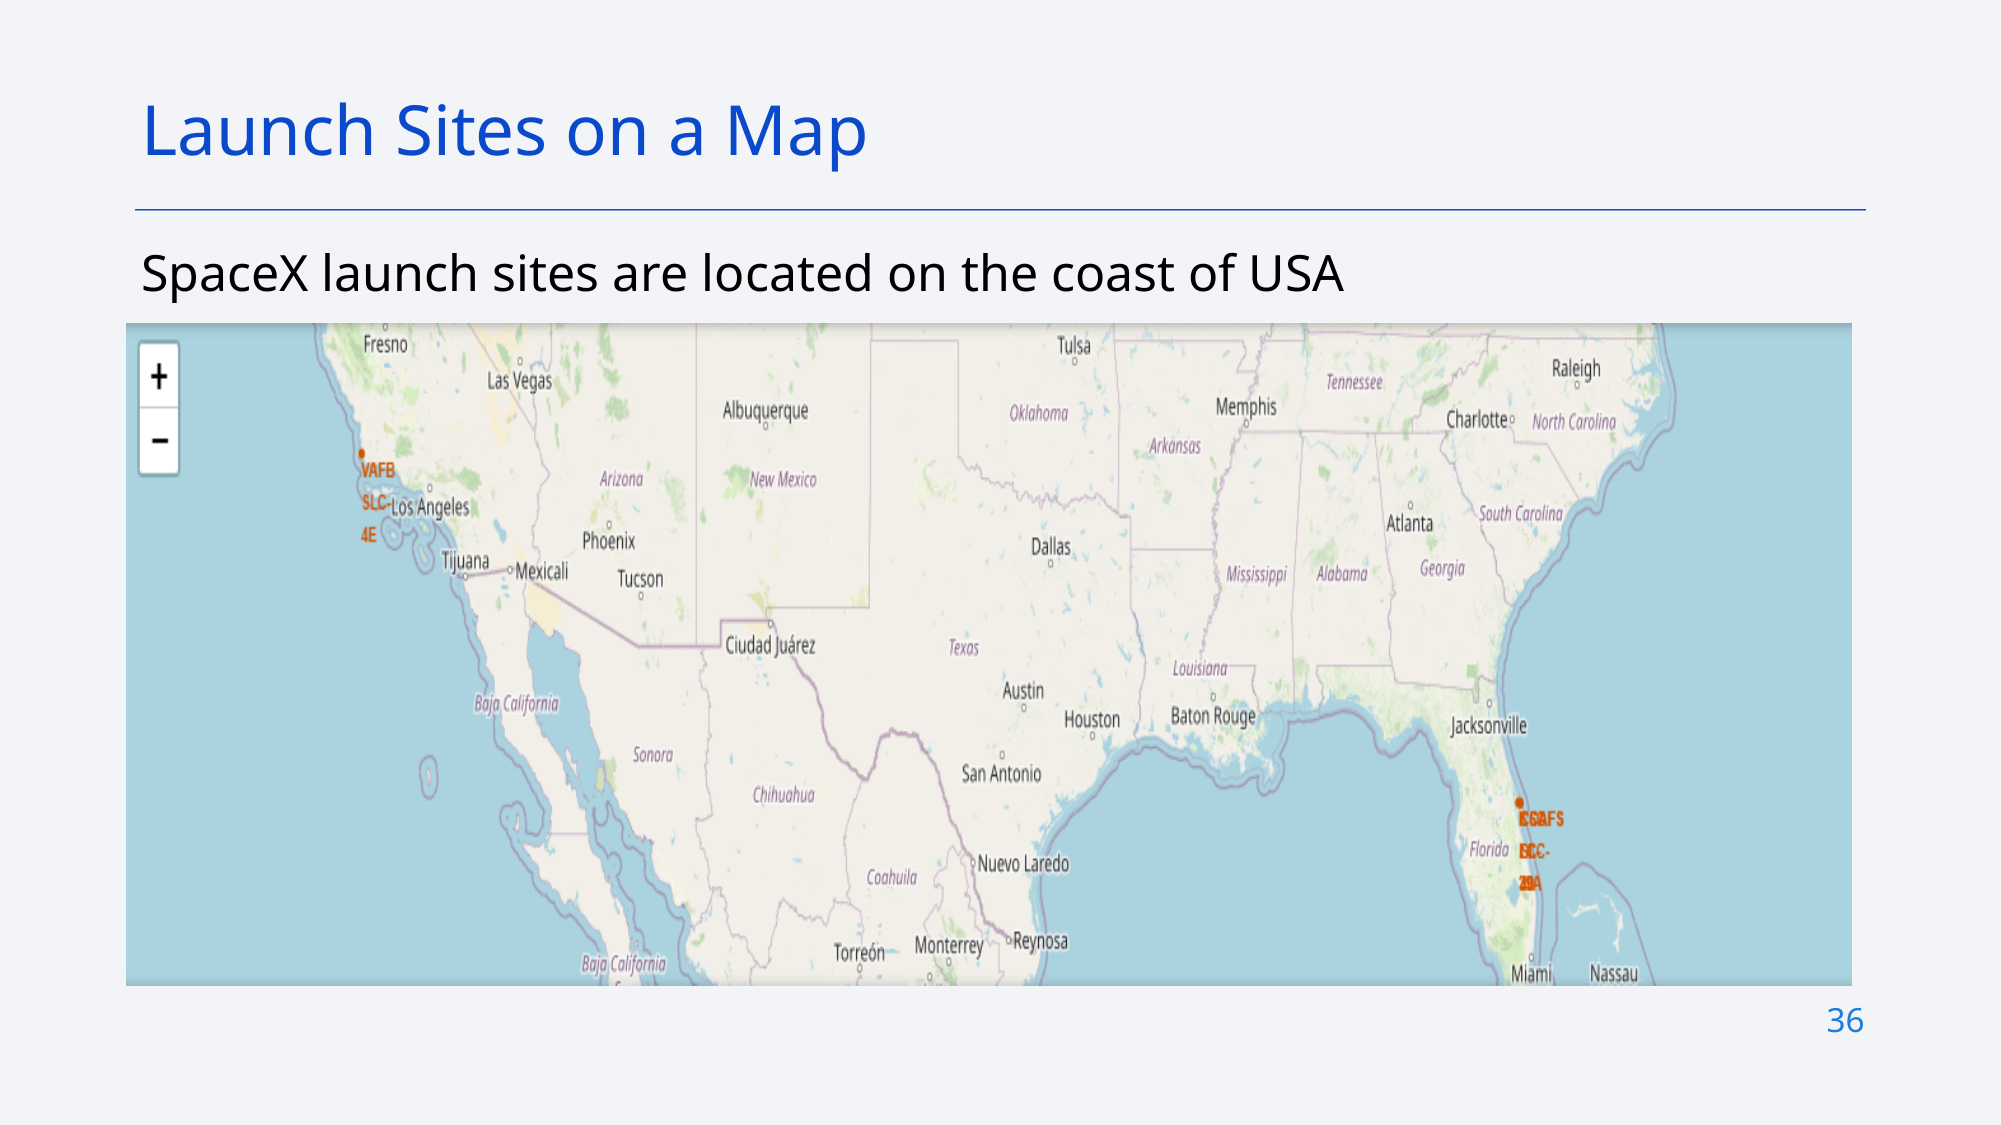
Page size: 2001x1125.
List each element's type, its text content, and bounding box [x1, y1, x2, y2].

picture [0, 0, 2001, 1125]
slide_number 36 [1429, 988, 1880, 1055]
list SpaceX launch sites are located on the coast of USA [126, 233, 1852, 323]
text_box Launch Sites on a Map [126, 88, 1852, 179]
